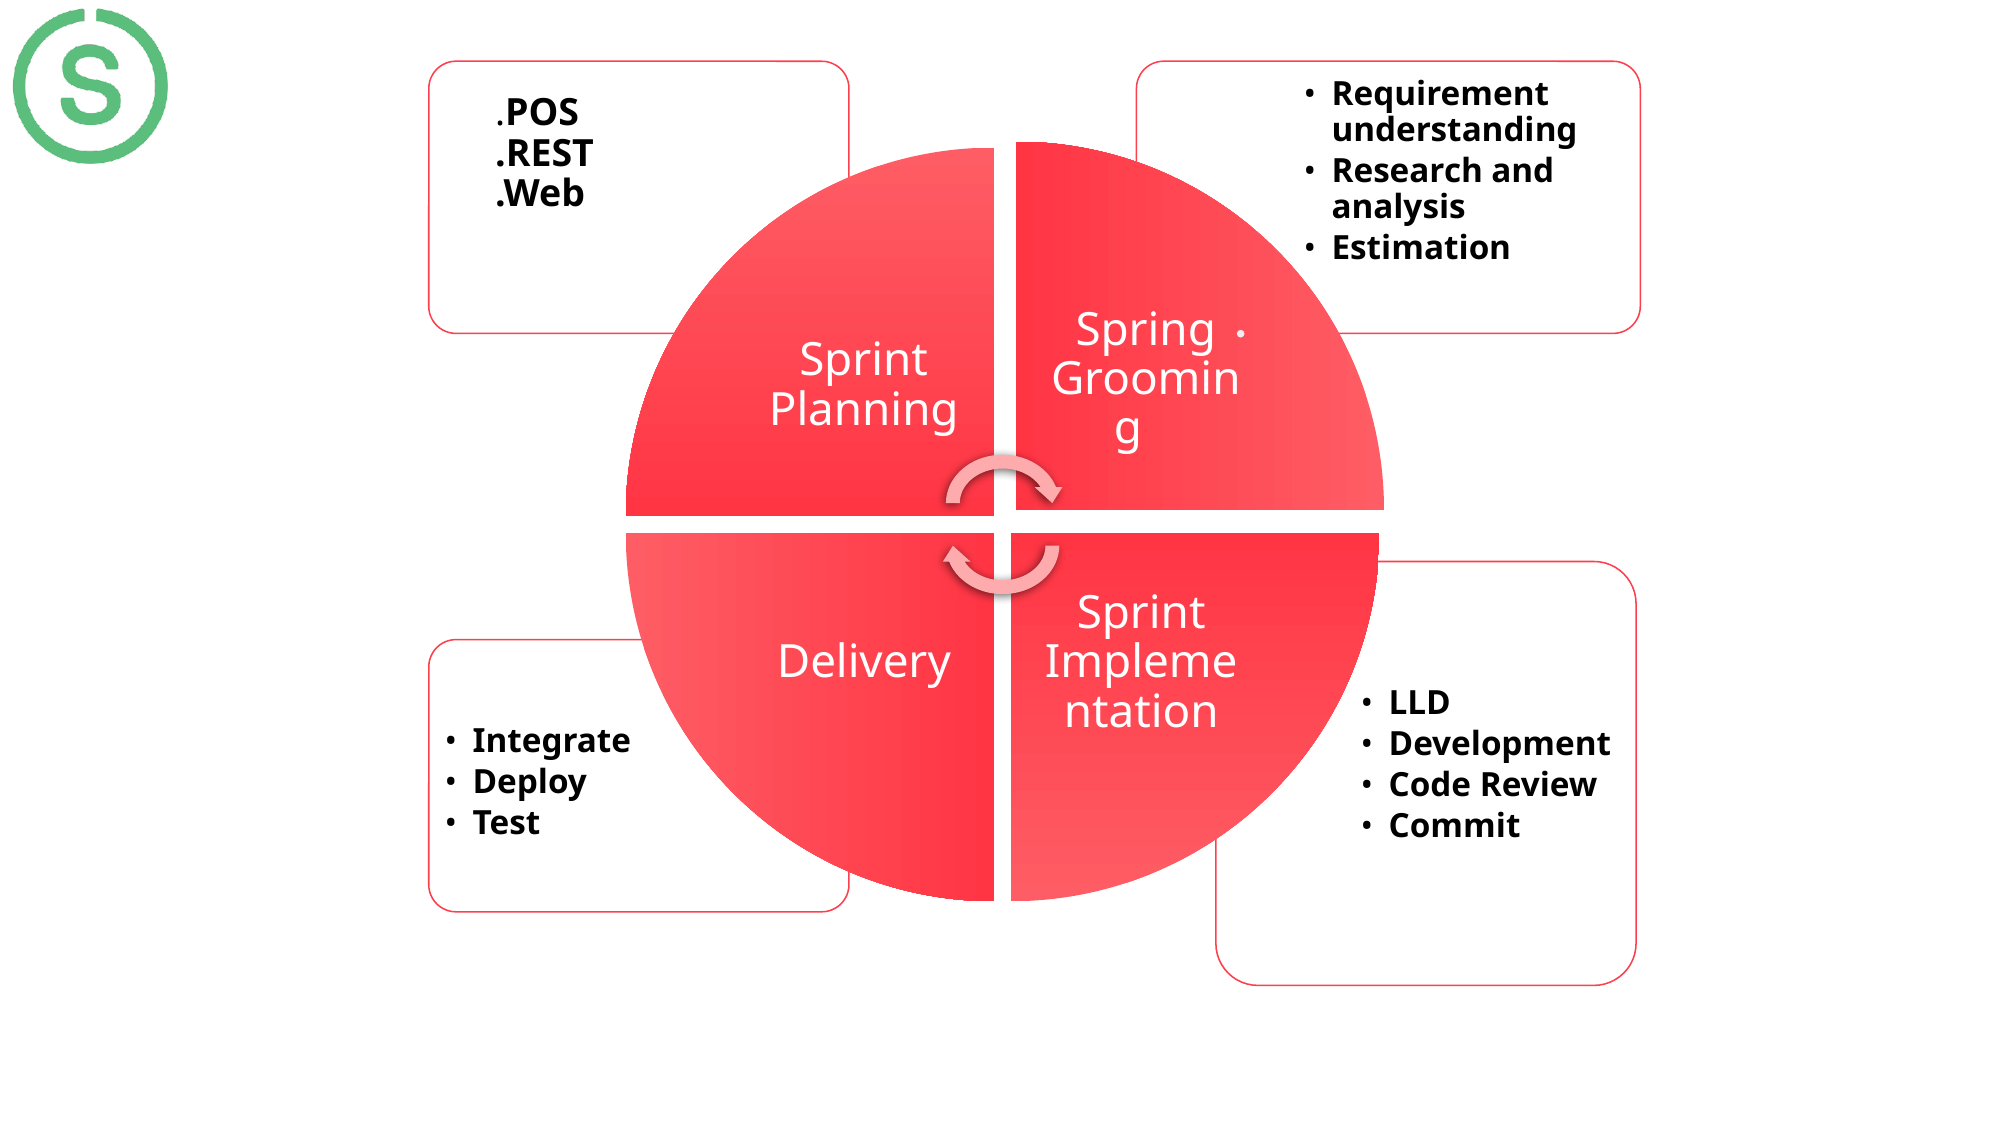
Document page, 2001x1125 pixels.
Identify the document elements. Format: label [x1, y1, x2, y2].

picture [11, 8, 168, 164]
text_box [428, 60, 1641, 986]
